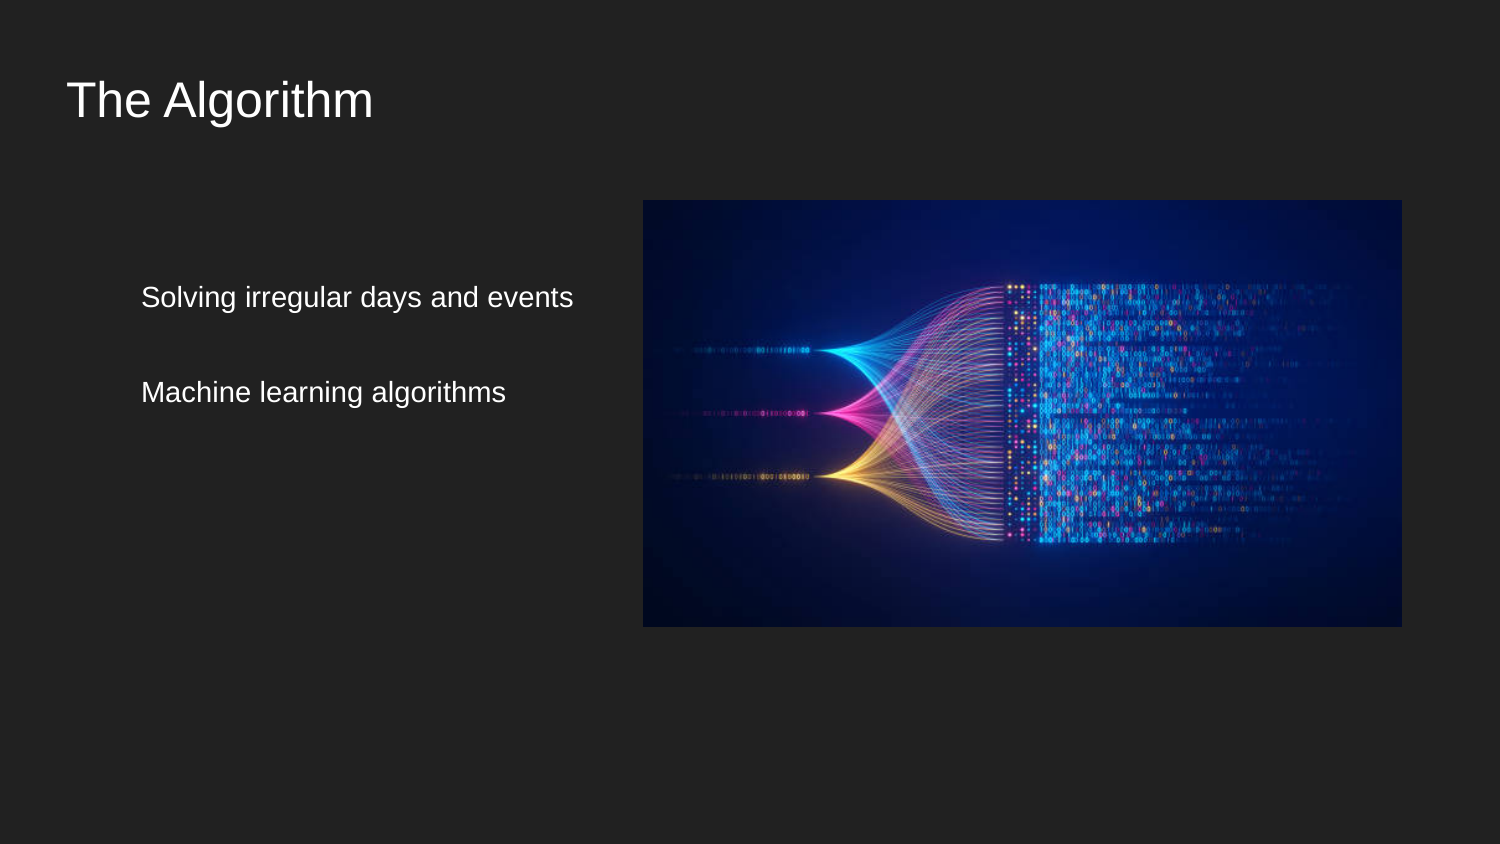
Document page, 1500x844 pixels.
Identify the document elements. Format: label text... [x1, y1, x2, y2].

title The Algorithm [51, 19, 799, 143]
picture [642, 200, 1402, 628]
list Solving irregular days and events Machine learning algorithms [51, 227, 692, 750]
